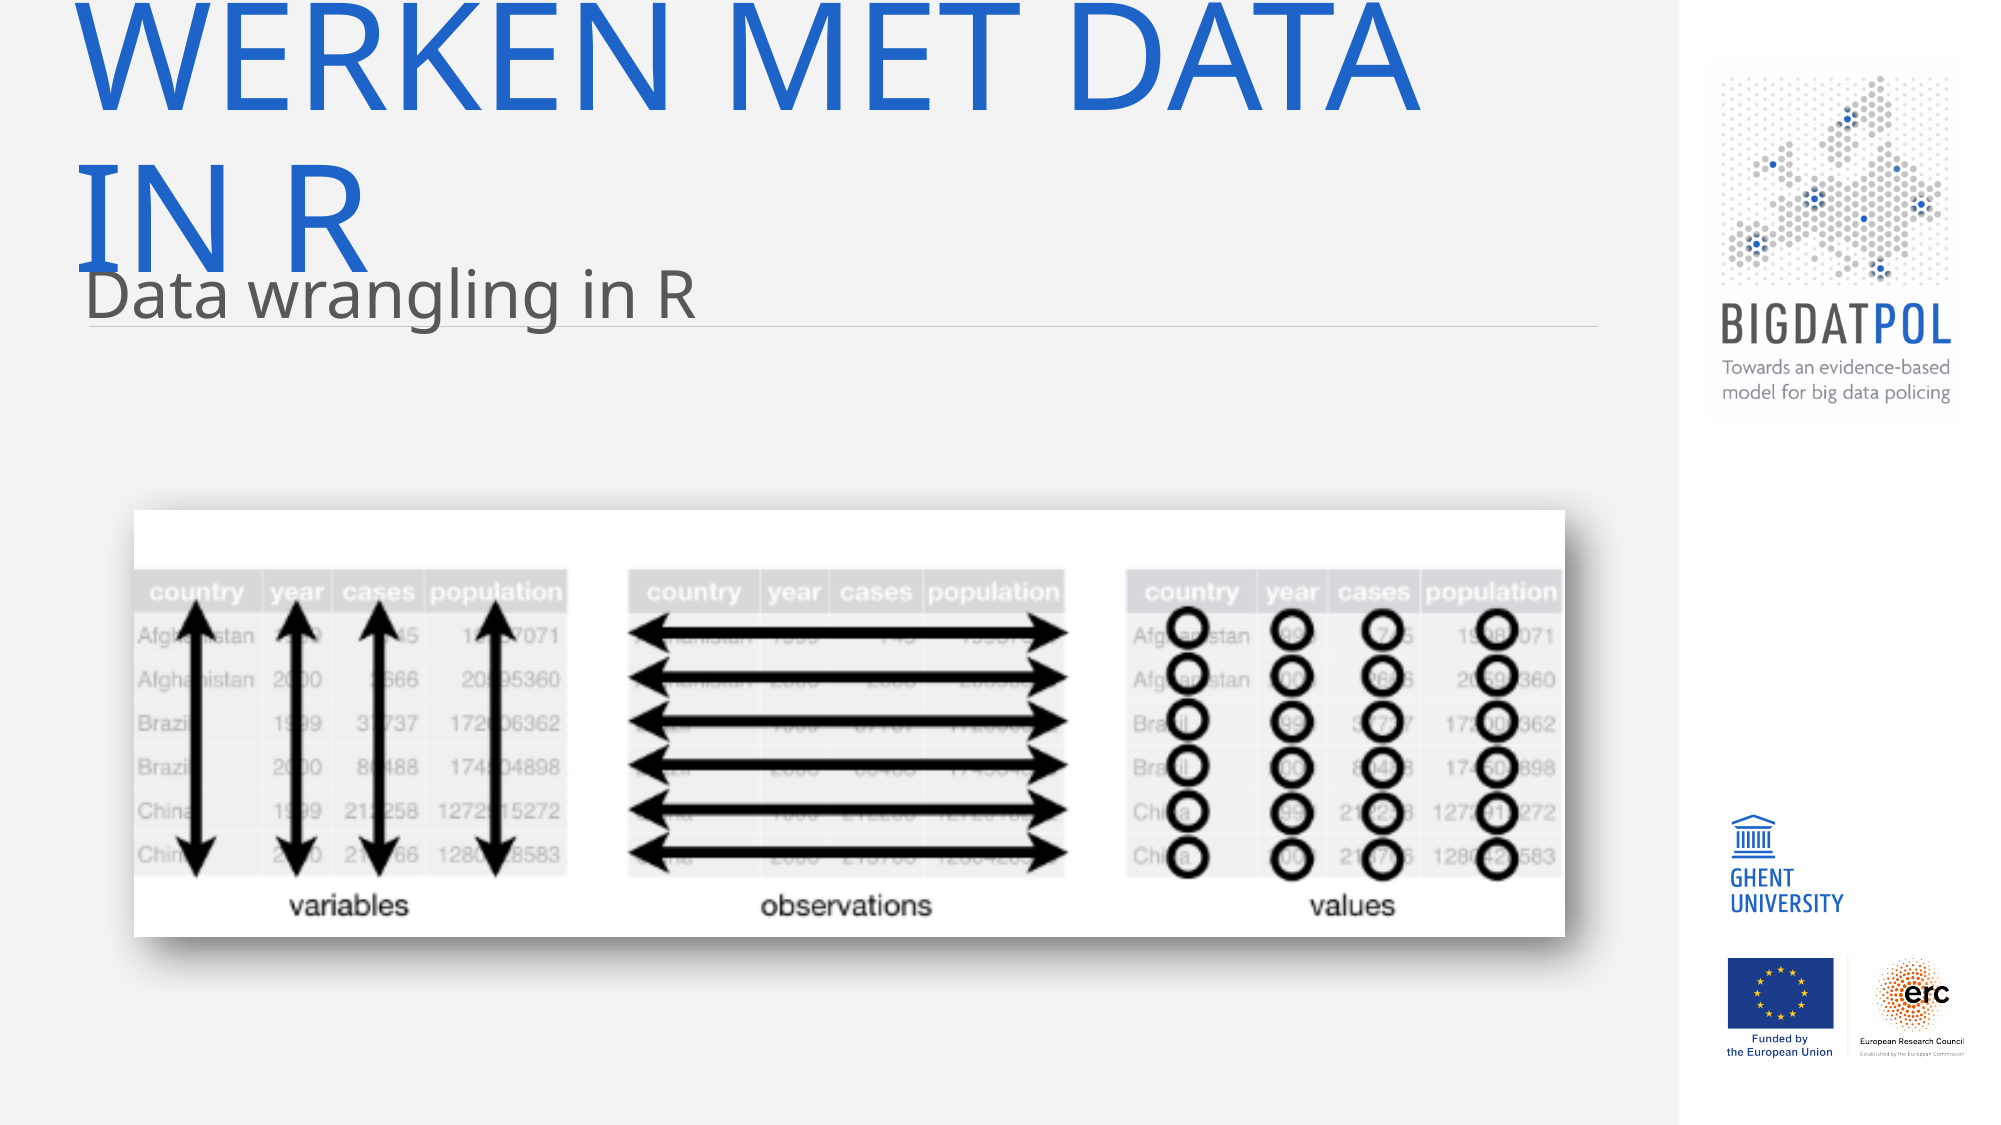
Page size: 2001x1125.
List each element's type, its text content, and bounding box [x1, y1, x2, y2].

picture [134, 510, 1565, 937]
title Werken met data in r [58, 53, 1599, 233]
list Data wrangling in R [68, 233, 1599, 336]
picture [1707, 59, 1963, 421]
picture [1688, 781, 1964, 1058]
